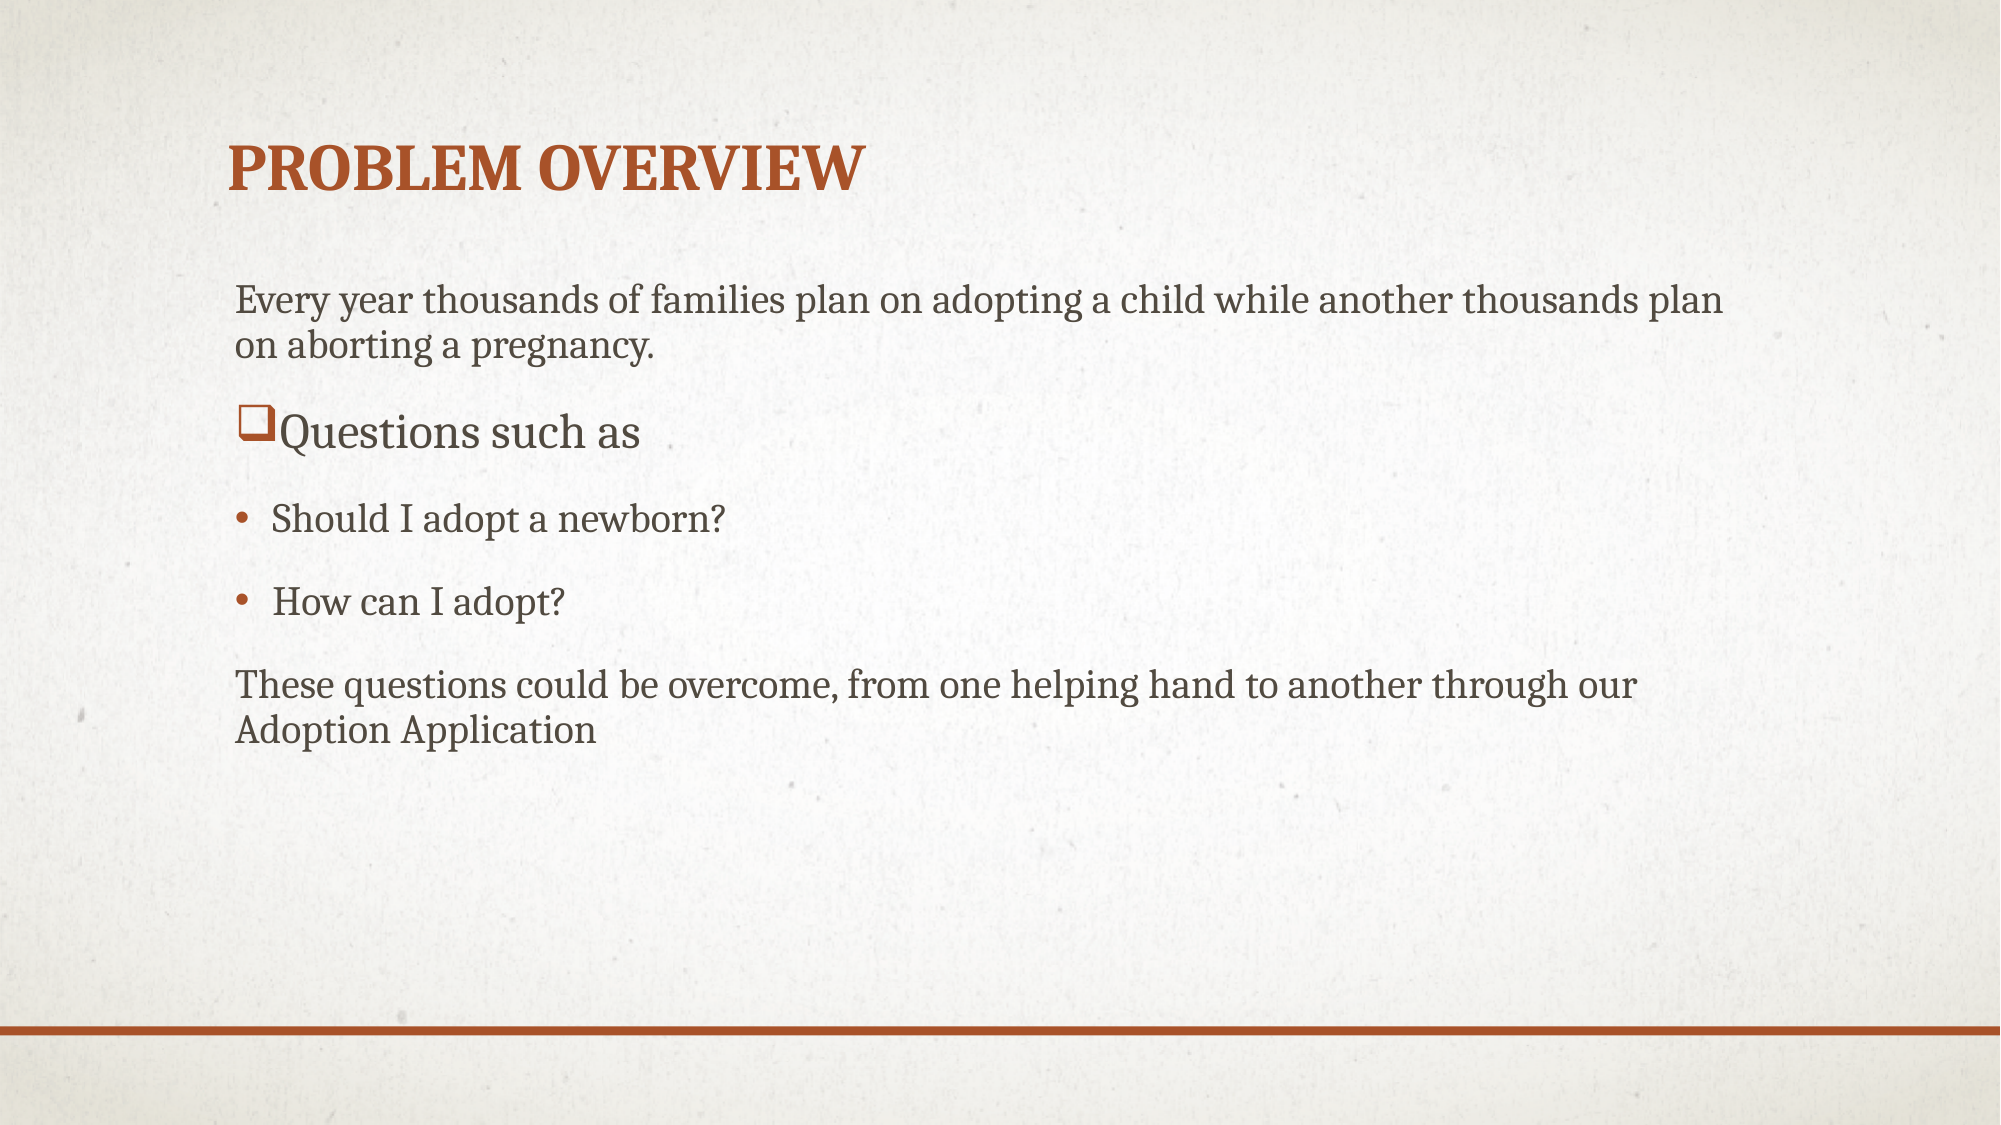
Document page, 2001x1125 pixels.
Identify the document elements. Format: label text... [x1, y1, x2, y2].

list Every year thousands of families plan on adopting a child while another thousands plan on aborting a pregnancy. Questions such as Should I adopt a newborn? How can I adopt? These questions could be overcome, from one helping hand to another through our Adoption Application [212, 270, 1788, 822]
picture [0, 0, 2001, 1125]
title Problem Overview [212, 112, 1221, 213]
